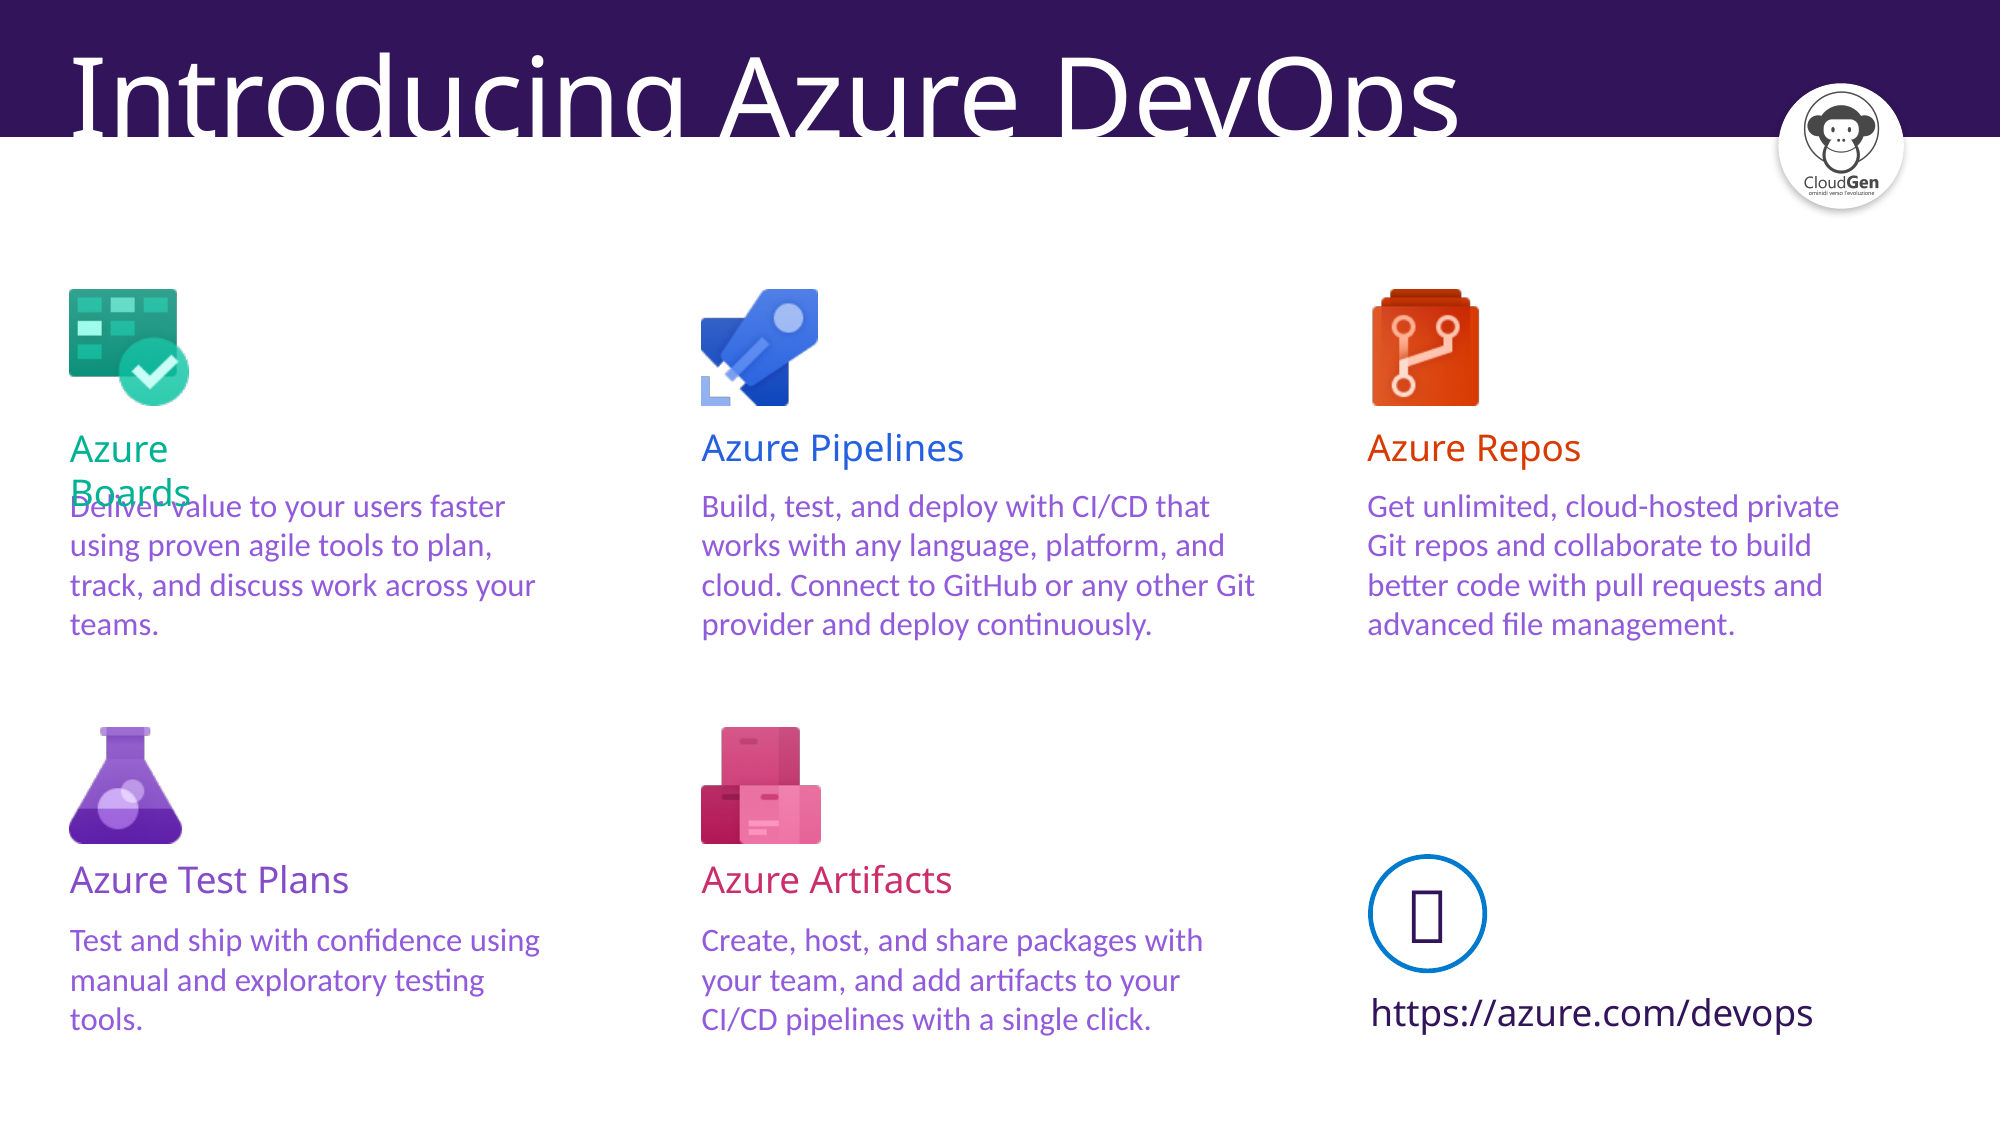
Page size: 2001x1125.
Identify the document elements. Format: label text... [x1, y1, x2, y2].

text_box https://azure.com/devops [1370, 990, 1894, 1035]
text_box  [1370, 856, 1485, 971]
text_box Create, host, and share packages with your team, and add artifacts to your CI/CD pipelines with a single click. [701, 895, 1255, 1061]
text_box Deliver value to your users faster using proven agile tools to plan, track, and discuss work across your teams. [69, 461, 567, 666]
picture [701, 289, 818, 406]
text_box Azure Repos [1367, 402, 1638, 491]
picture [69, 727, 185, 844]
picture [69, 289, 189, 406]
picture [1367, 289, 1485, 406]
title Introducing Azure DevOps [69, 14, 1930, 139]
text_box Build, test, and deploy with CI/CD that works with any language, platform, and cloud. Connect to GitHub or any other Git provider and deploy continuously. [701, 461, 1260, 666]
text_box Azure Boards [69, 402, 291, 538]
text_box Get unlimited, cloud-hosted private Git repos and collaborate to build better code with pull requests and advanced file management. [1367, 461, 1866, 666]
text_box Azure Test Plans [69, 834, 366, 924]
text_box Test and ship with confidence using manual and exploratory testing tools. [69, 895, 551, 1061]
picture [1785, 139, 1897, 197]
picture [701, 727, 821, 844]
text_box Azure Pipelines [701, 402, 1015, 491]
text_box Azure Artifacts [701, 834, 1033, 924]
